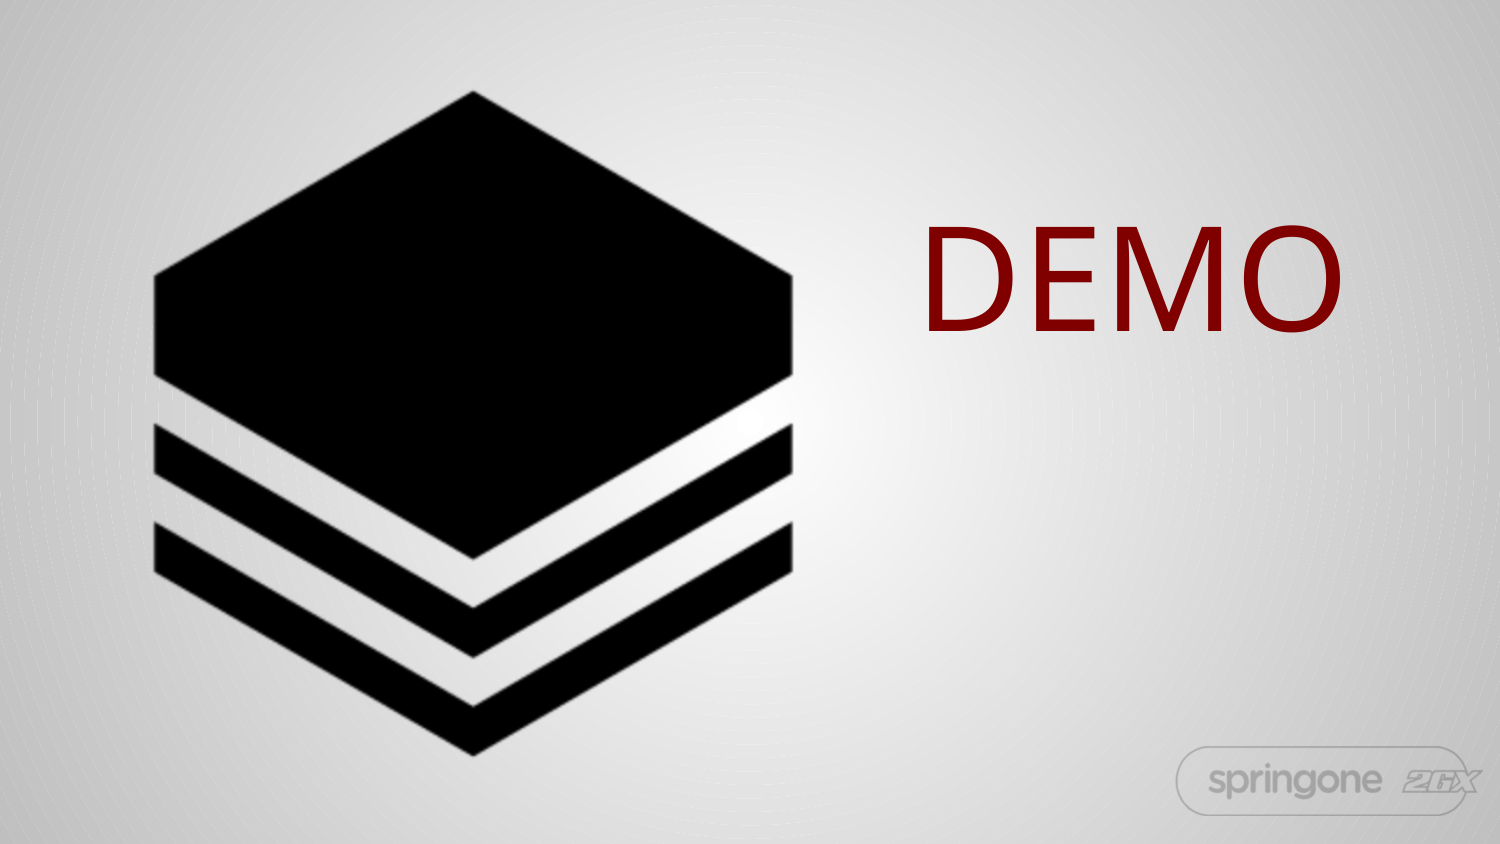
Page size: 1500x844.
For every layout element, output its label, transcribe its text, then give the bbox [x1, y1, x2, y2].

picture [126, 73, 824, 771]
text_box DEMO [900, 177, 1364, 368]
picture [1174, 746, 1483, 816]
